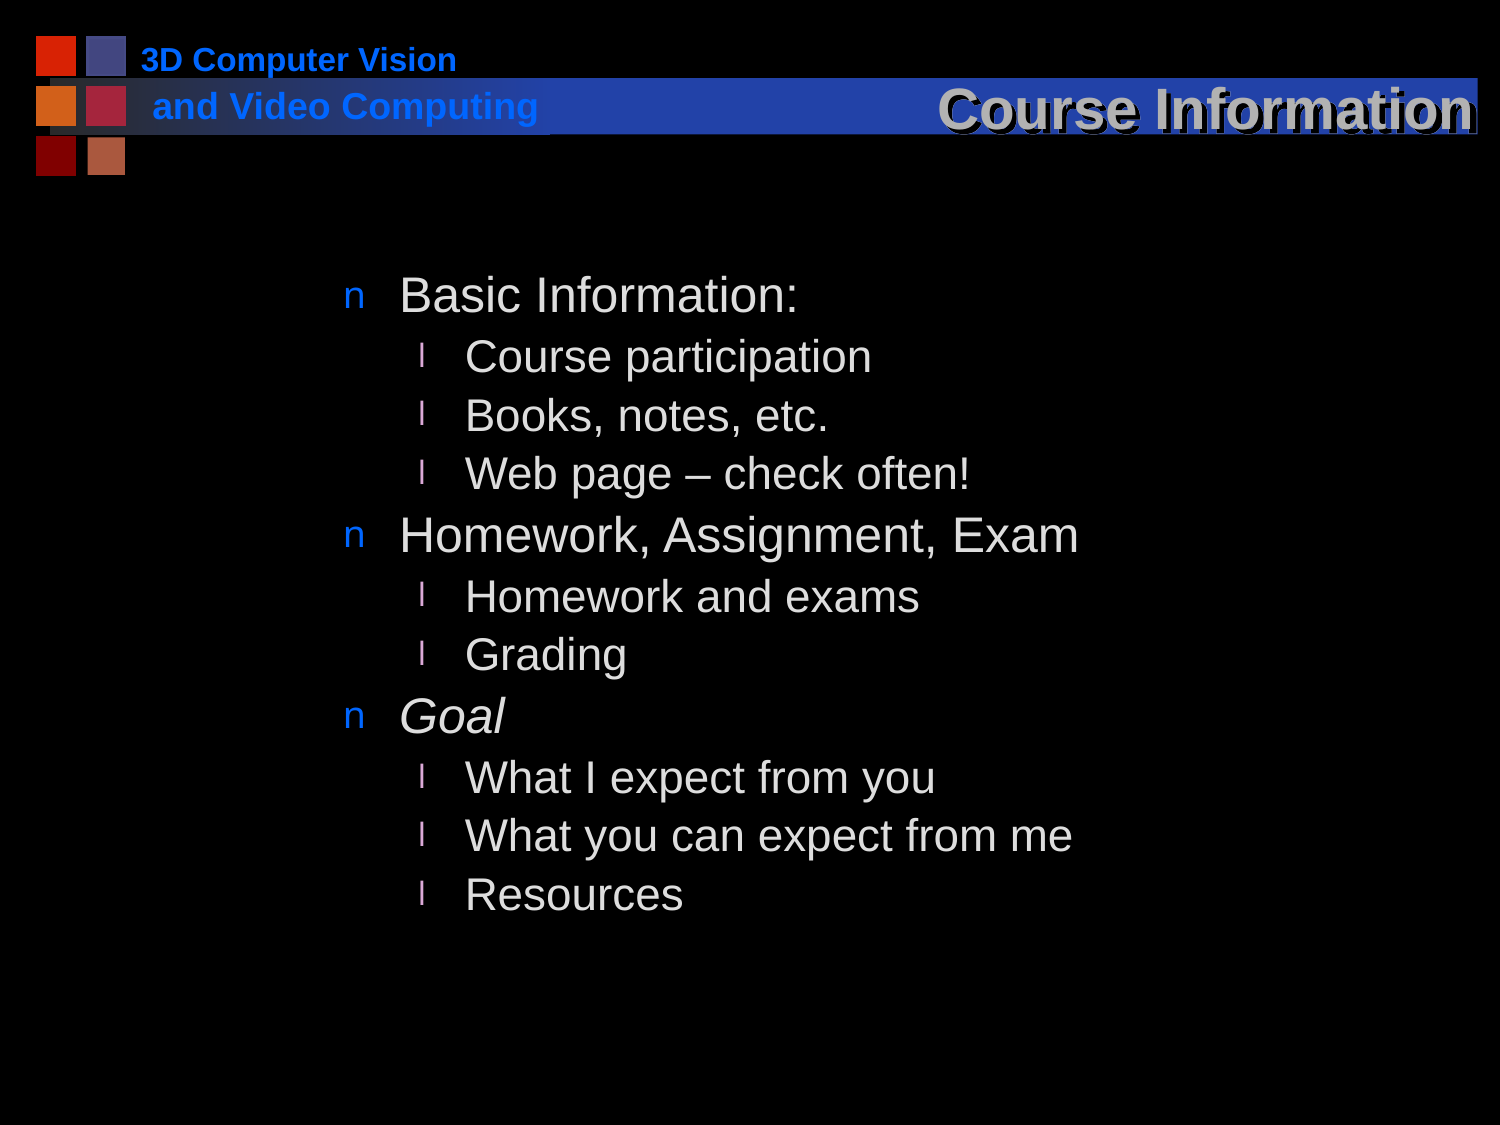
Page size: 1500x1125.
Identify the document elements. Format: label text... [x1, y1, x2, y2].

list Basic Information: Course participation Books, notes, etc. Web page – check often! Homework, Assignment, Exam Homework and exams Grading Goal What I expect from you What you can expect from me Resources [327, 261, 1173, 951]
title Course Information [911, 47, 1500, 149]
